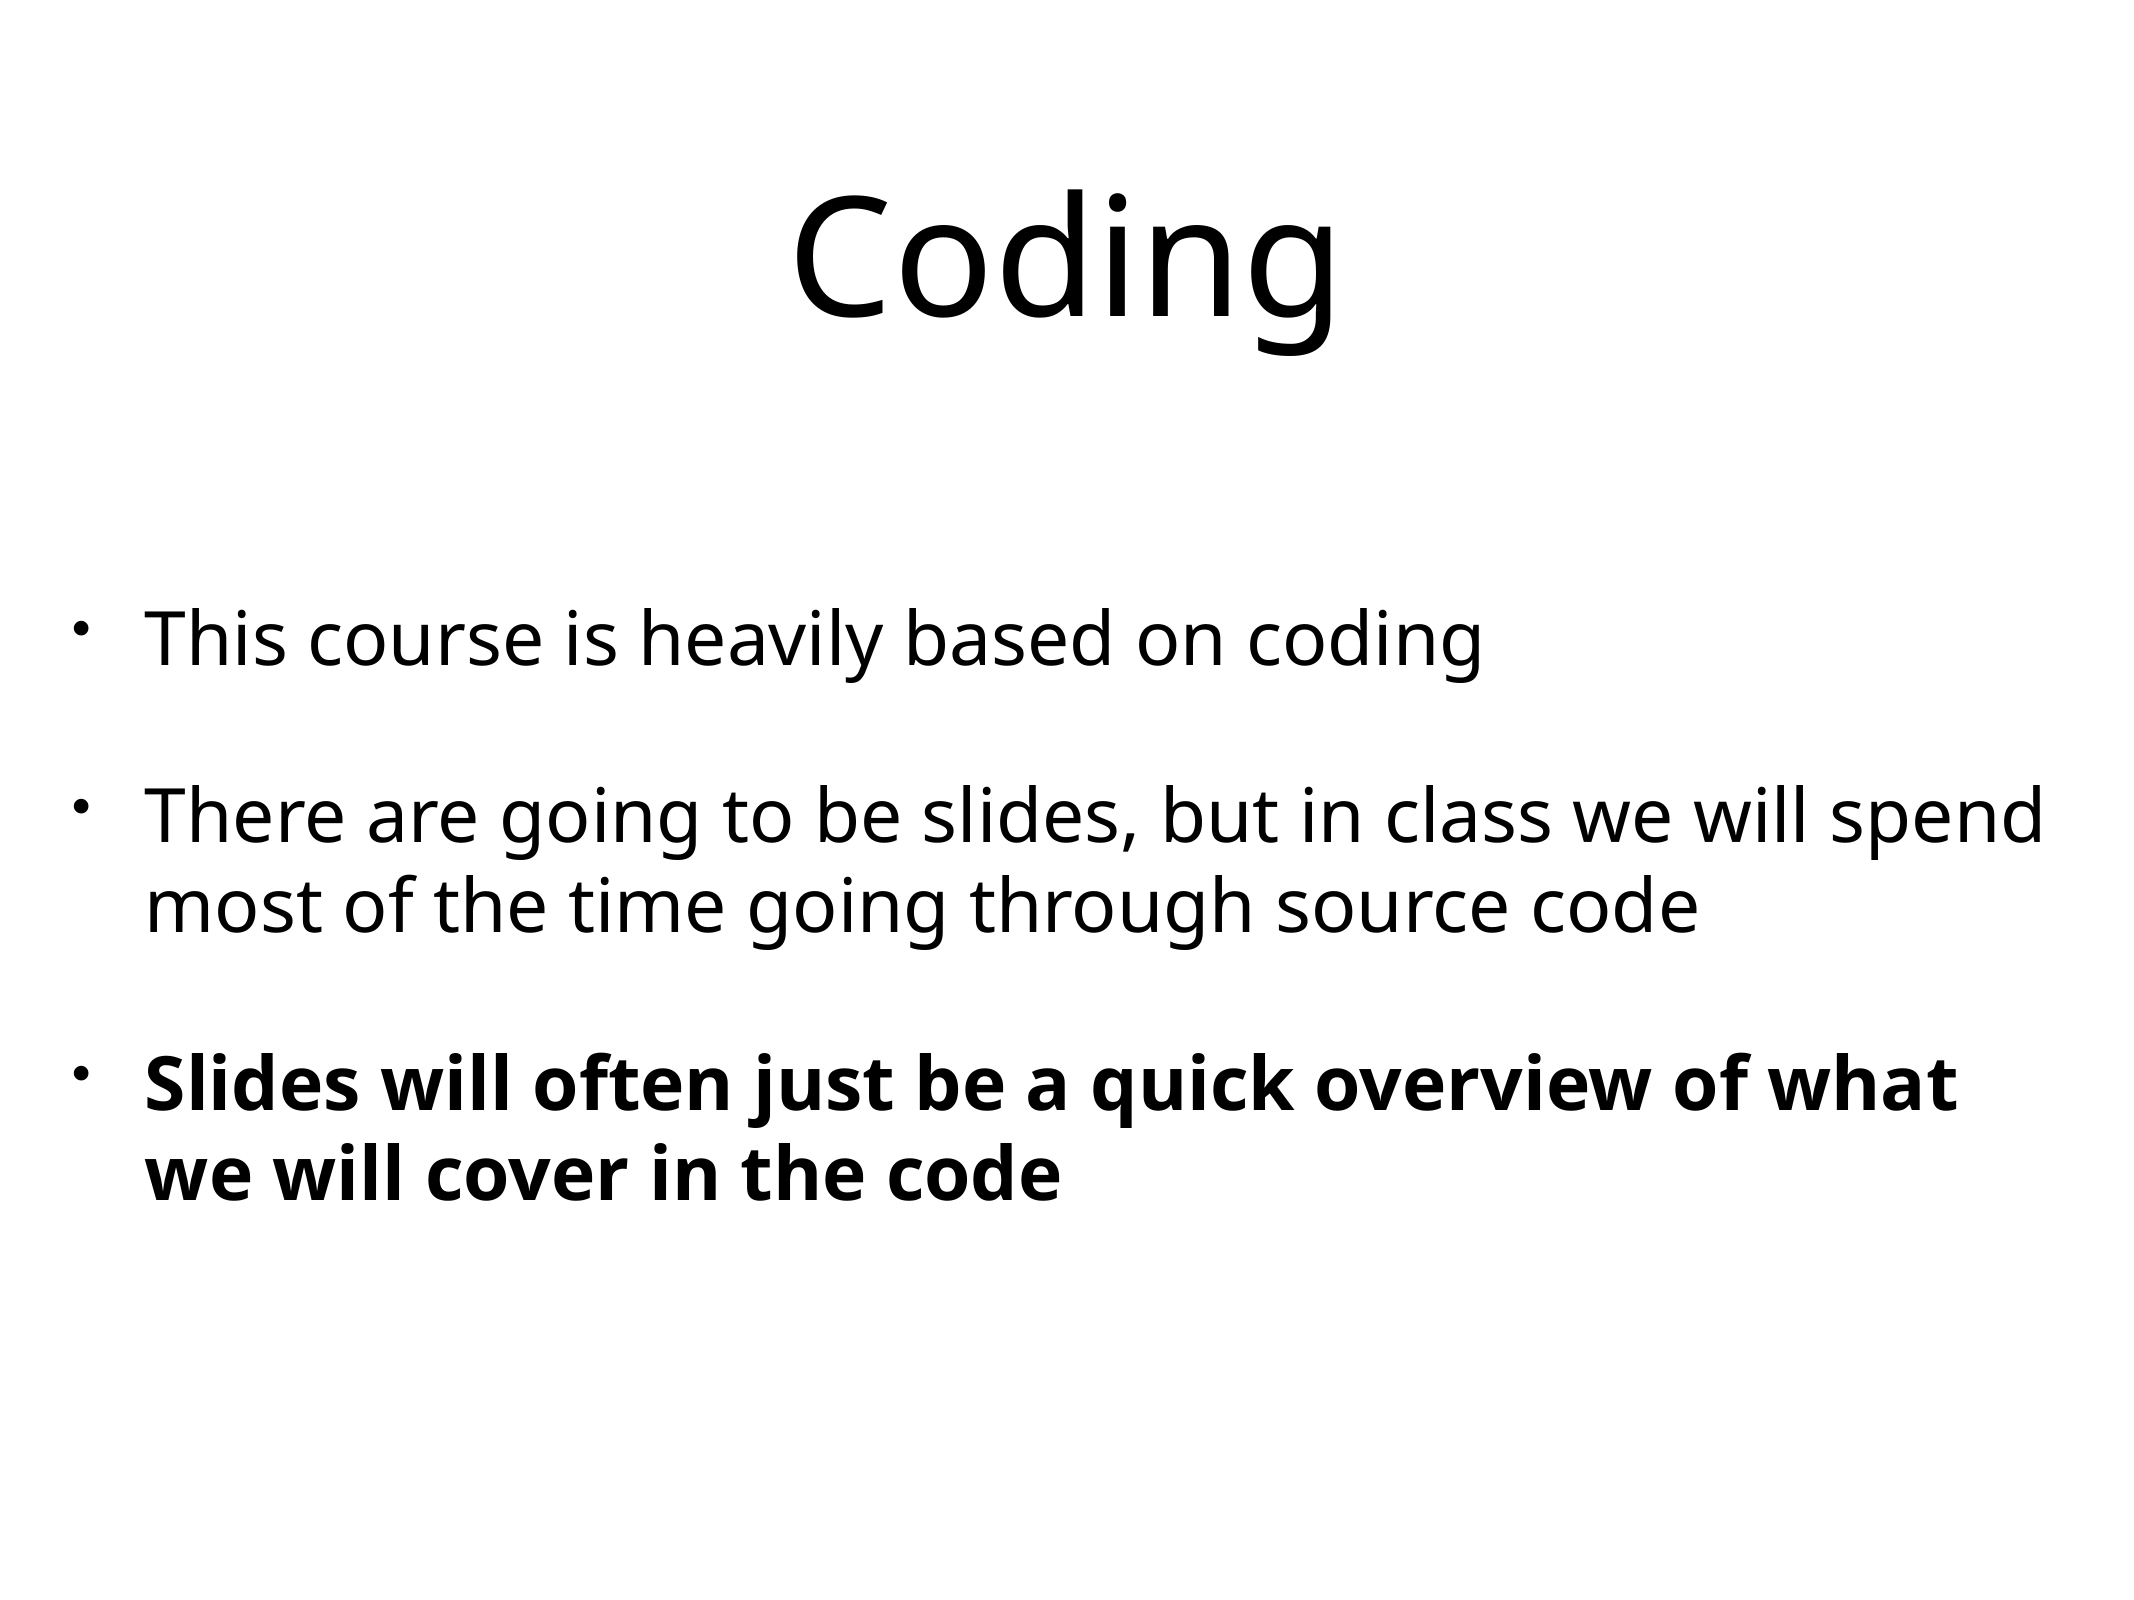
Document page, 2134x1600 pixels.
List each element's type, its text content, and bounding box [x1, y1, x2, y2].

title Coding [155, 72, 1978, 426]
list This course is heavily based on coding There are going to be slides, but in class we will spend most of the time going through source code Slides will often just be a quick overview of what we will cover in the code [63, 426, 2083, 1557]
